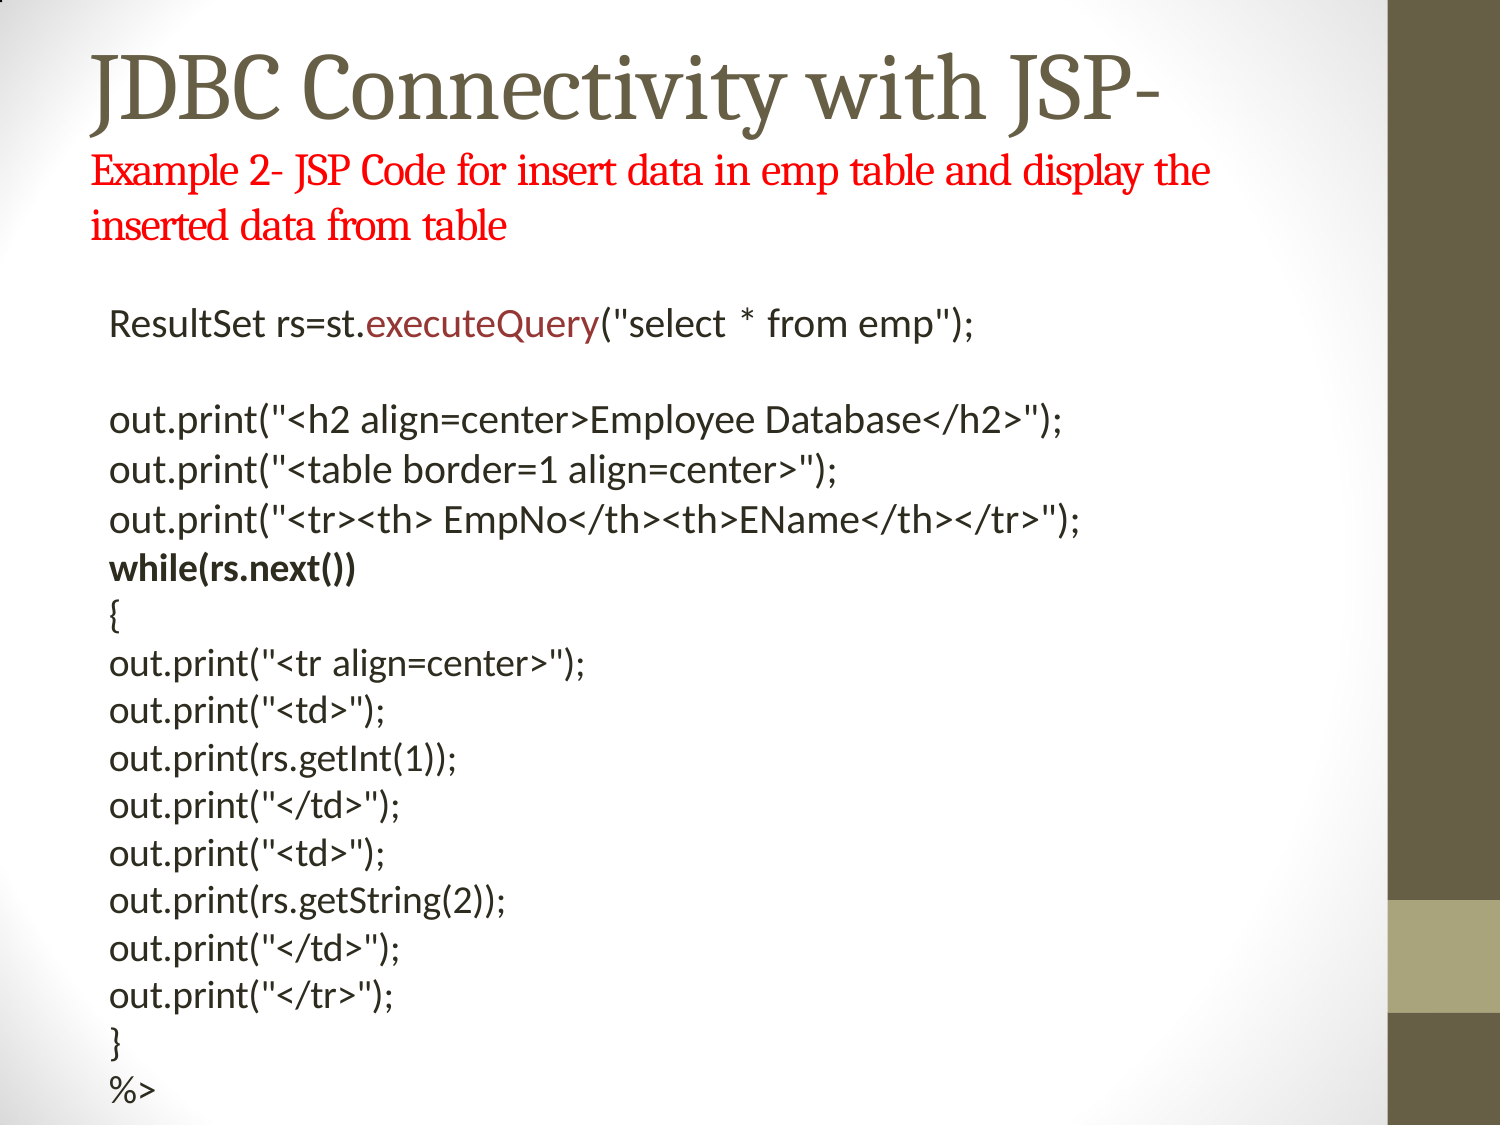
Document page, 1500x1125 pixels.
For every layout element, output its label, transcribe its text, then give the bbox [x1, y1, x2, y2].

title JDBC Connectivity with JSP- [87, 21, 1170, 137]
picture [0, 0, 1387, 1125]
text_box Example 2- JSP Code for insert data in emp table and display the inserted data from table ResultSet rs=st.executeQuery("select * from emp"); out.print("<h2 align=center>Employee Database</h2>"); out.print("<table border=1 align=center>"); out.print("<tr><th> EmpNo</th><th>EName</th></tr>"); while(rs.next()) { out.print("<tr align=center>"); out.print("<td>"); out.print(rs.getInt(1)); out.print("</td>"); out.print("<td>"); out.print(rs.getString(2)); out.print("</td>"); out.print("</tr>"); } %> [87, 137, 1300, 1112]
